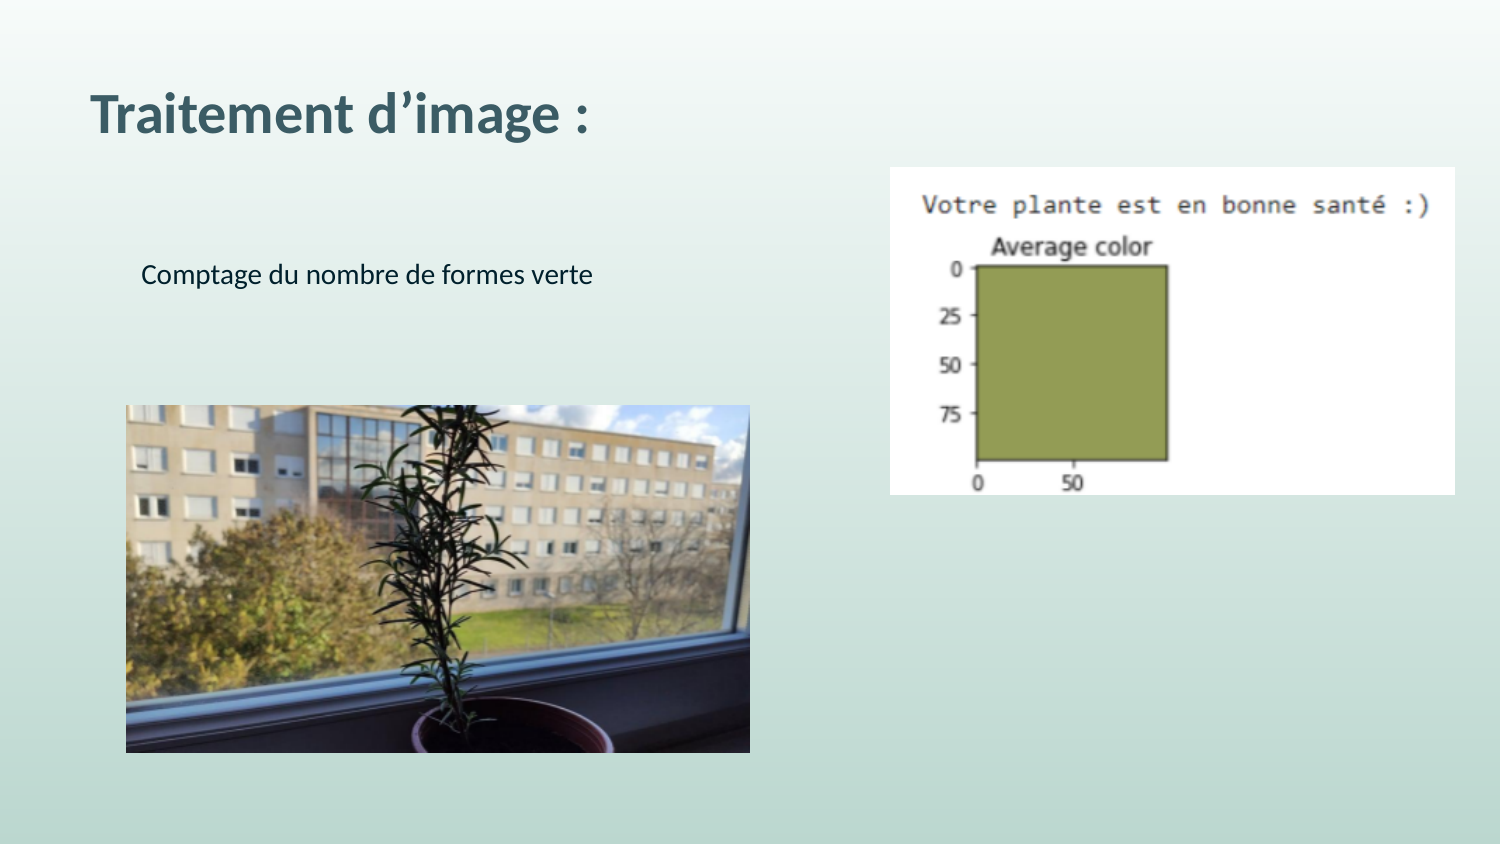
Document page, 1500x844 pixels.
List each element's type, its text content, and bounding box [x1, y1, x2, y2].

title Traitement d’image : [75, 67, 1427, 161]
picture [126, 405, 751, 753]
picture [890, 167, 1456, 495]
text_box Comptage du nombre de formes verte [126, 247, 802, 298]
